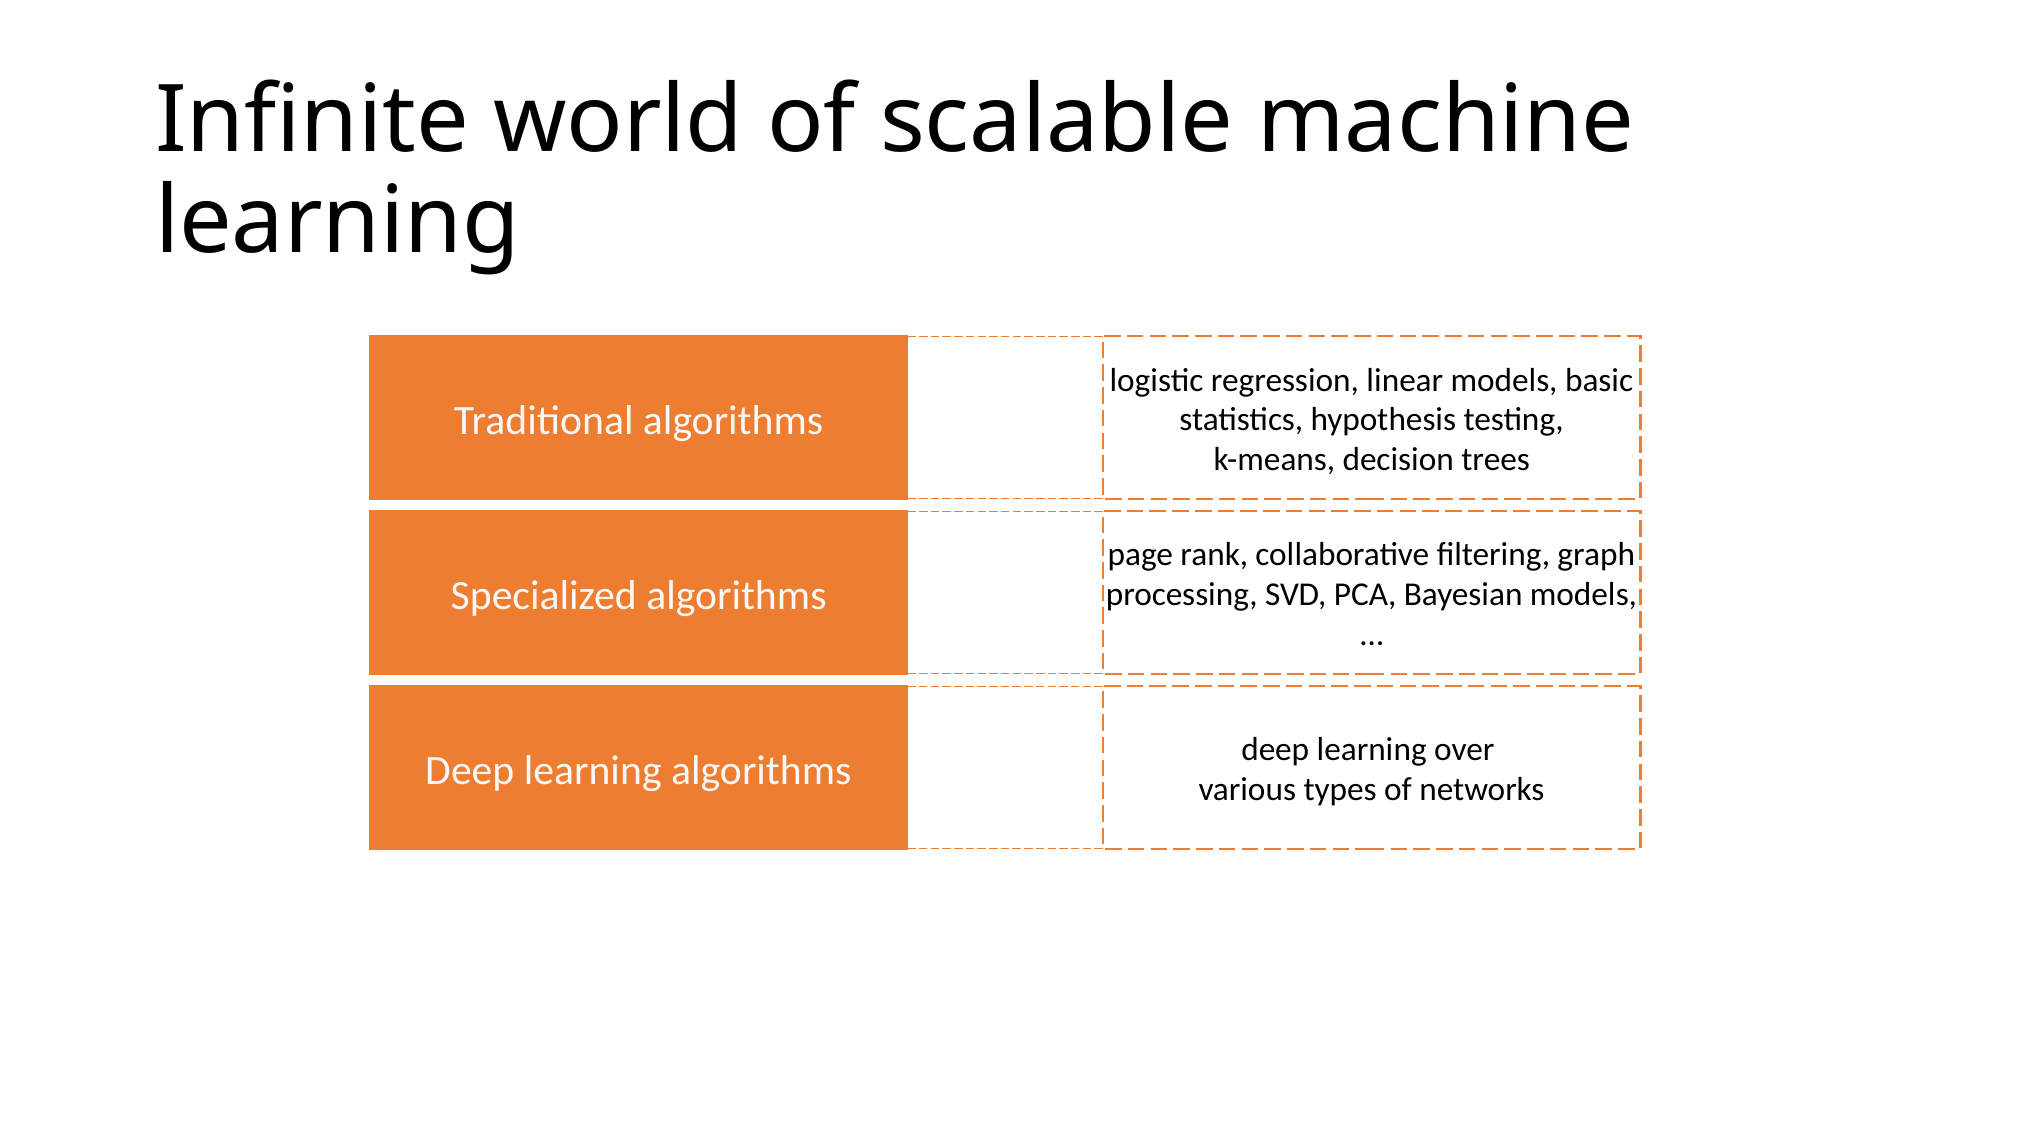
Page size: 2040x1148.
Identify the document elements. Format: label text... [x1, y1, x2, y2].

text_box page rank, collaborative filtering, graph processing, SVD, PCA, Bayesian models, … [1102, 510, 1642, 675]
title Infinite world of scalable machine learning [140, 61, 1900, 283]
text_box Specialized algorithms [369, 510, 908, 675]
text_box logistic regression, linear models, basic statistics, hypothesis testing, k-means, decision trees [1102, 335, 1642, 500]
text_box deep learning over various types of networks [1102, 685, 1642, 850]
text_box Deep learning algorithms [369, 685, 908, 850]
text_box Traditional algorithms [369, 335, 908, 500]
